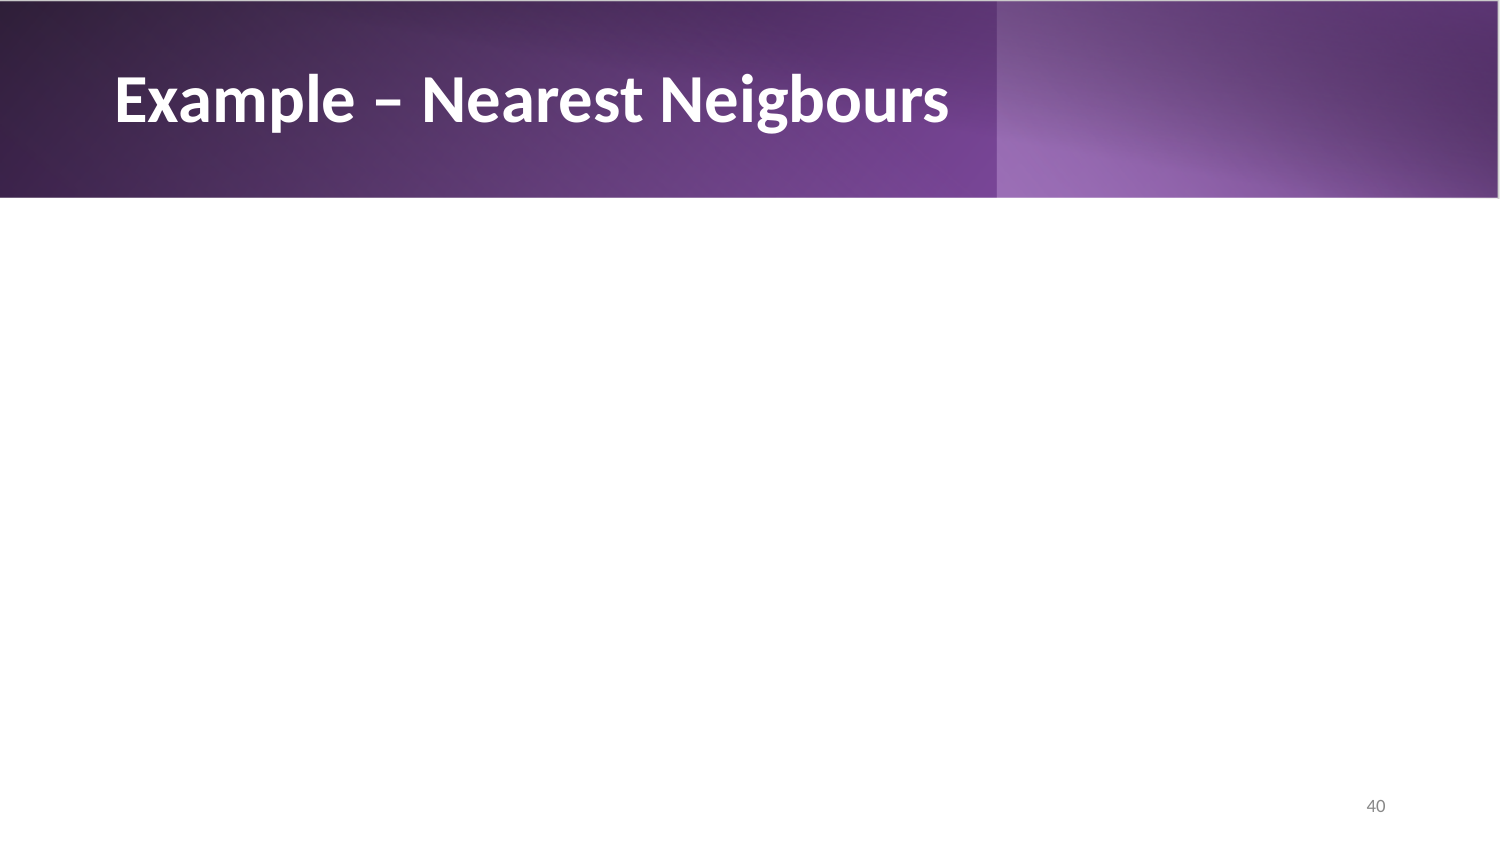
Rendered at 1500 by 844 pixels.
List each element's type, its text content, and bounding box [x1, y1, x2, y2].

picture [0, 0, 1500, 199]
slide_number 40 [1059, 782, 1397, 827]
